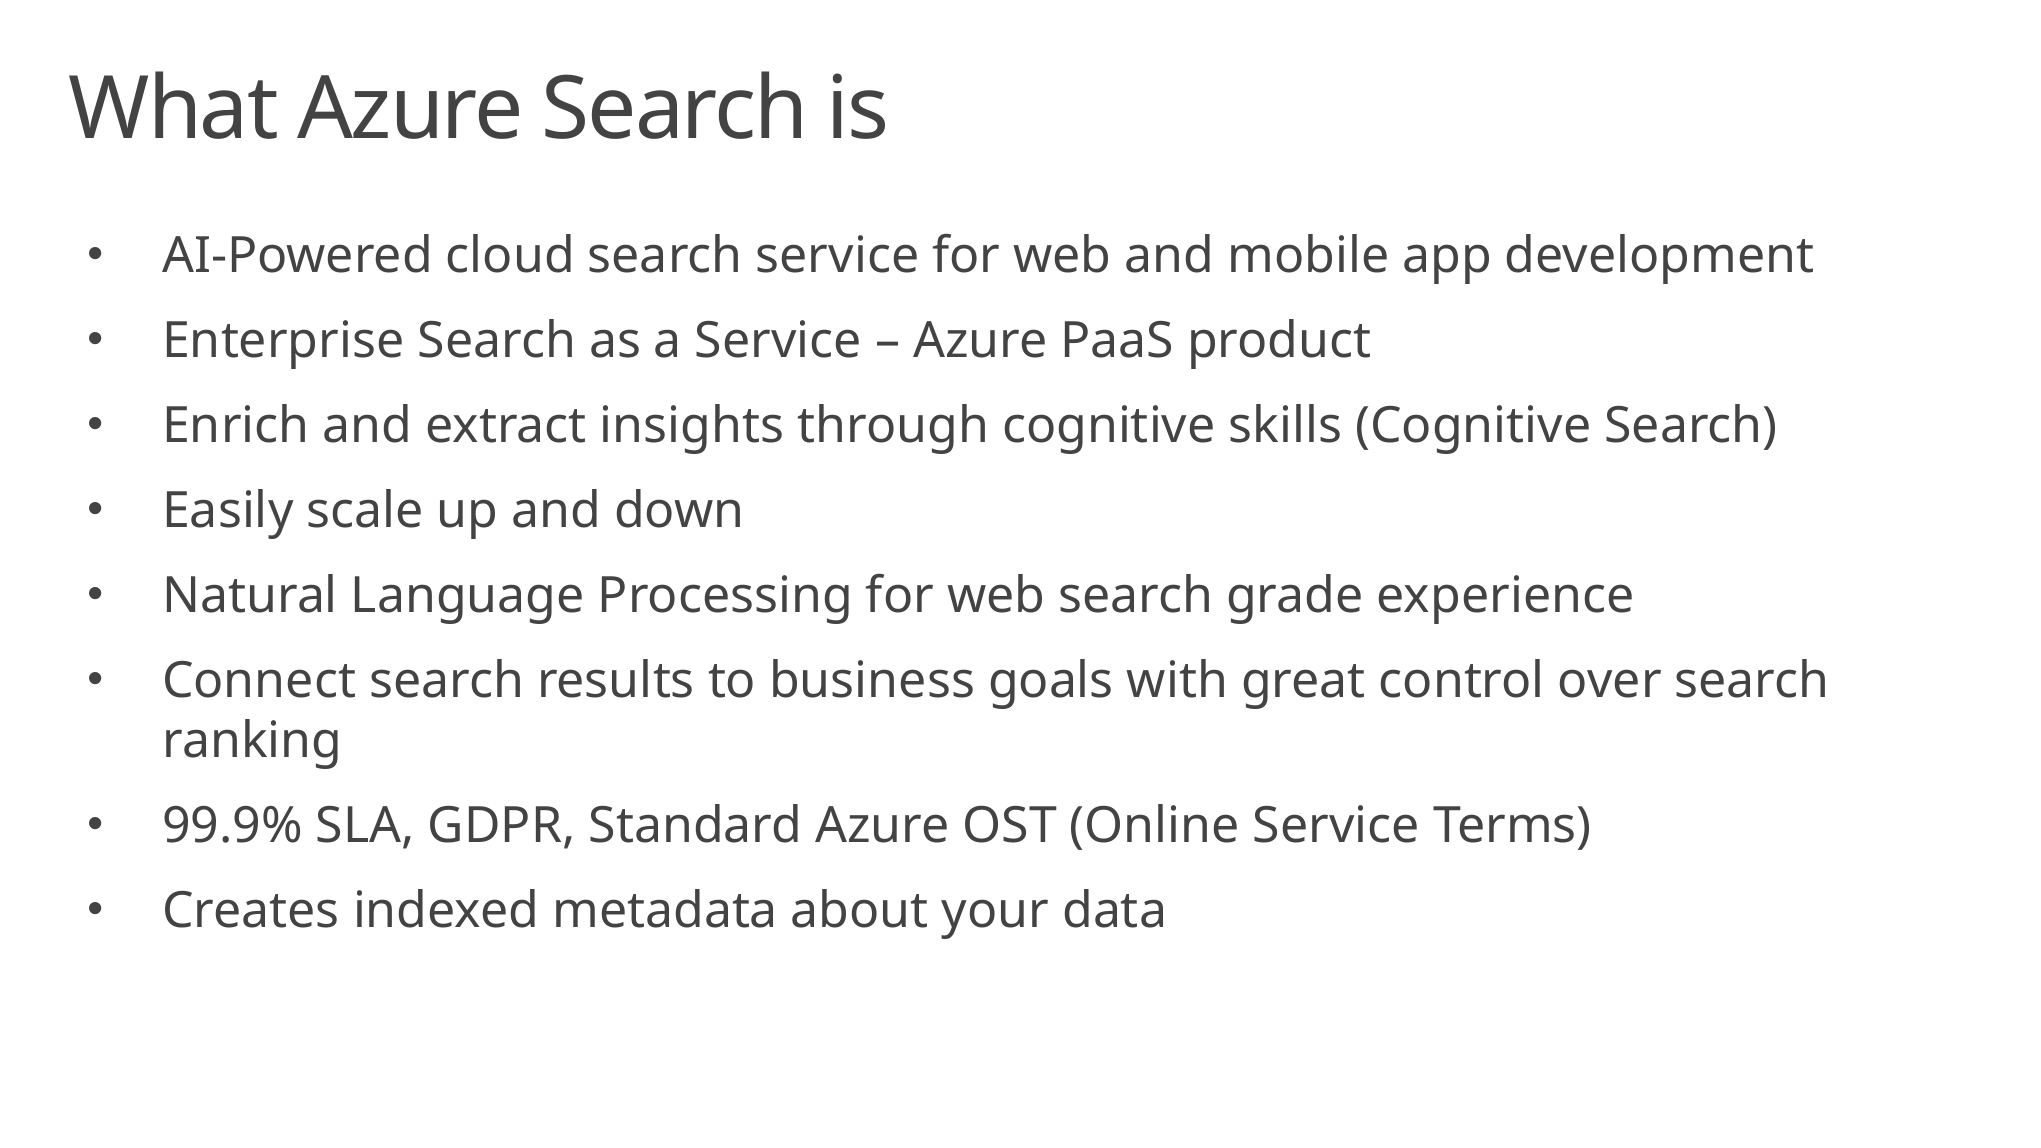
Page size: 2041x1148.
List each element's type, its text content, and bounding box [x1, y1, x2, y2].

title What Azure Search is [45, 48, 1996, 199]
text_box AI-Powered cloud search service for web and mobile app development Enterprise Search as a Service – Azure PaaS product Enrich and extract insights through cognitive skills (Cognitive Search) Easily scale up and down Natural Language Processing for web search grade experience Connect search results to business goals with great control over search ranking 99.9% SLA, GDPR, Standard Azure OST (Online Service Terms) Creates indexed metadata about your data [57, 198, 1945, 1132]
